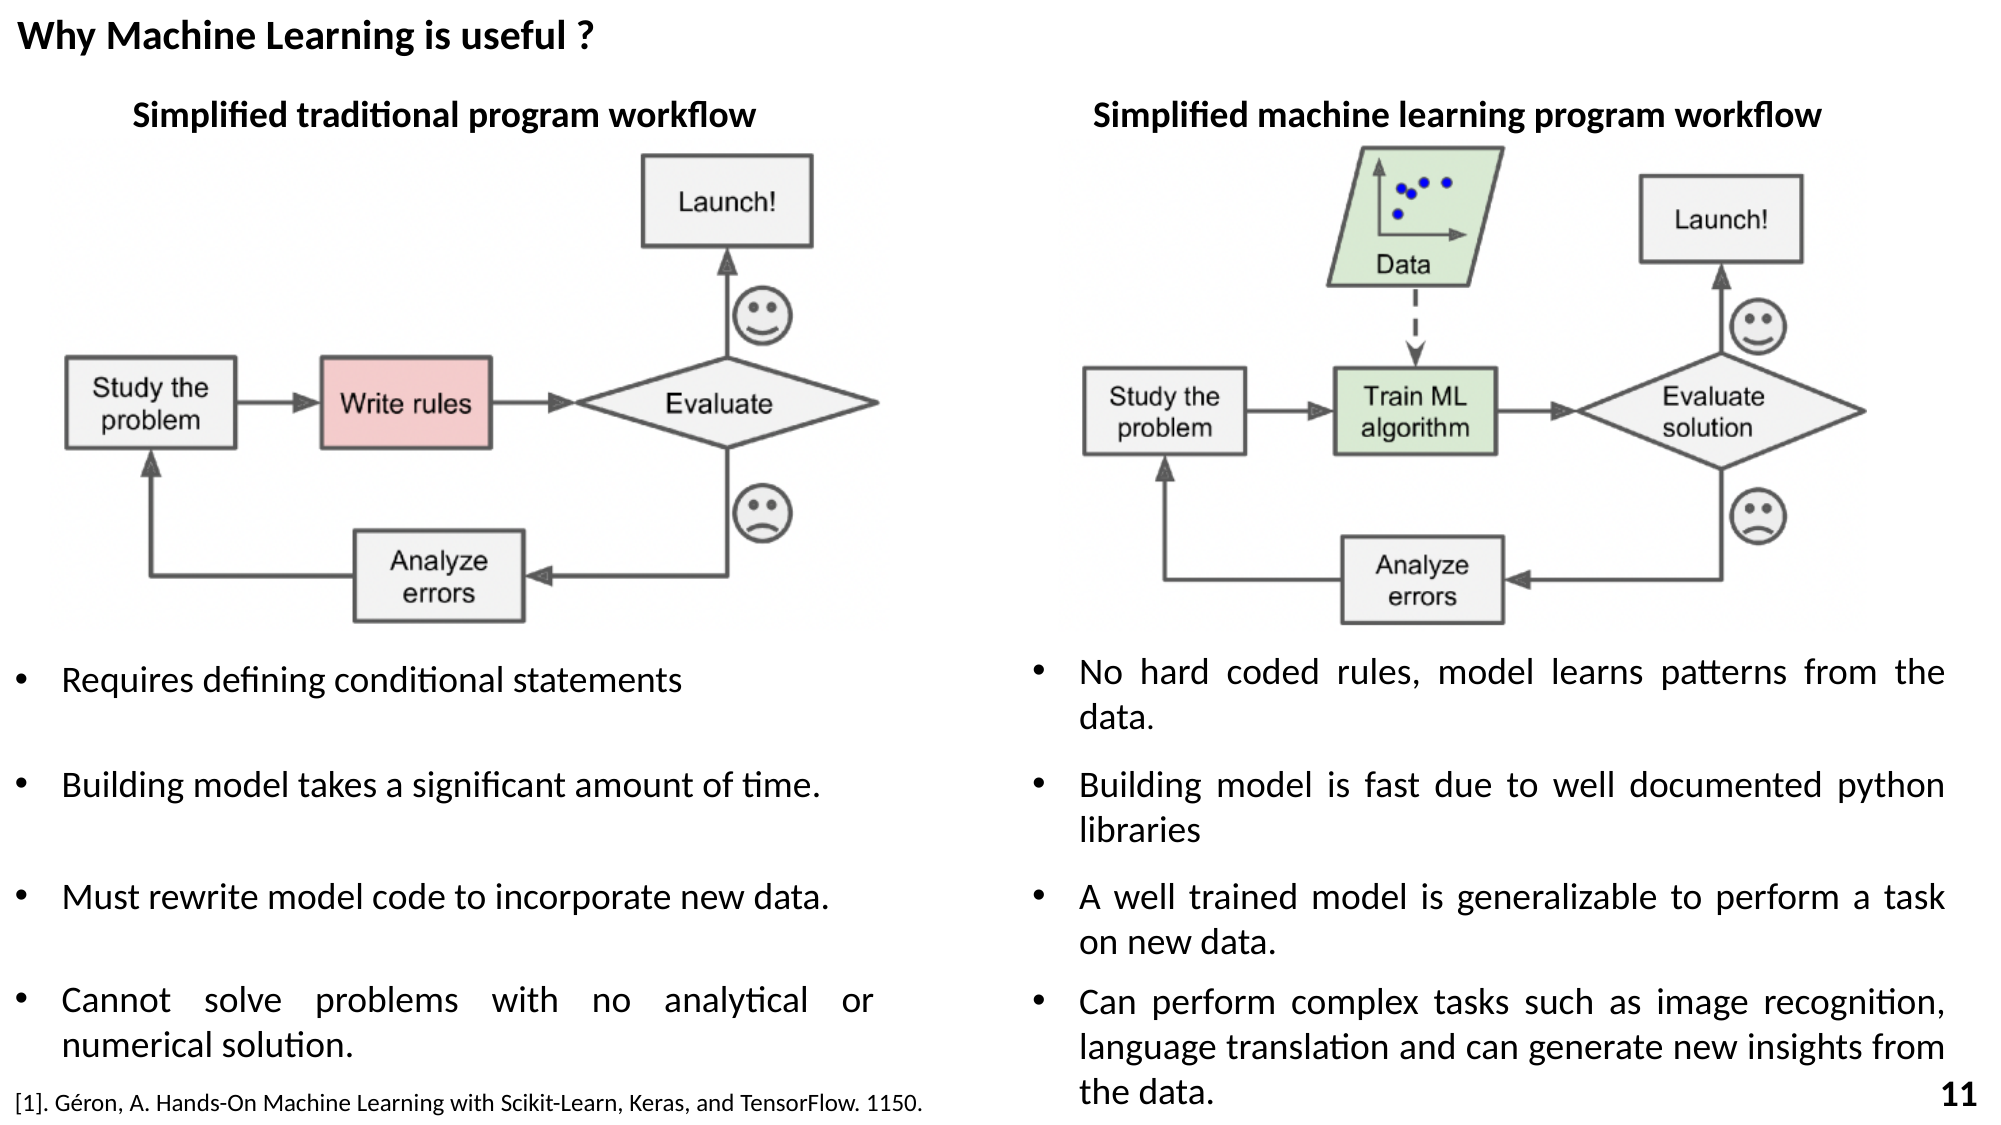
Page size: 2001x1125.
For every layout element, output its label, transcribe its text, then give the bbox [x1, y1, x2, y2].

picture [1058, 139, 1867, 632]
text_box A well trained model is generalizable to perform a task on new data. [1017, 864, 1962, 969]
text_box Simplified machine learning program workflow [1078, 82, 1847, 139]
text_box Building model takes a significant amount of time. [0, 752, 890, 813]
text_box Why Machine Learning is useful ? [2, 0, 611, 65]
text_box [1]. Géron, A. Hands-On Machine Learning with Scikit-Learn, Keras, and TensorFlow. 1150. [0, 1079, 1006, 1125]
text_box Must rewrite model code to incorporate new data. [0, 864, 890, 925]
text_box Building model is fast due to well documented python libraries [1017, 752, 1962, 858]
text_box Requires defining conditional statements [0, 648, 890, 708]
picture [49, 138, 890, 631]
text_box Simplified traditional program workflow [109, 83, 781, 138]
text_box Cannot solve problems with no analytical or numerical solution. [0, 967, 890, 1073]
slide_number 11 [1542, 1061, 1993, 1122]
text_box Can perform complex tasks such as image recognition, language translation and can generate new insights from the data. [1017, 969, 1962, 1119]
text_box No hard coded rules, model learns patterns from the data. [1017, 639, 1962, 745]
